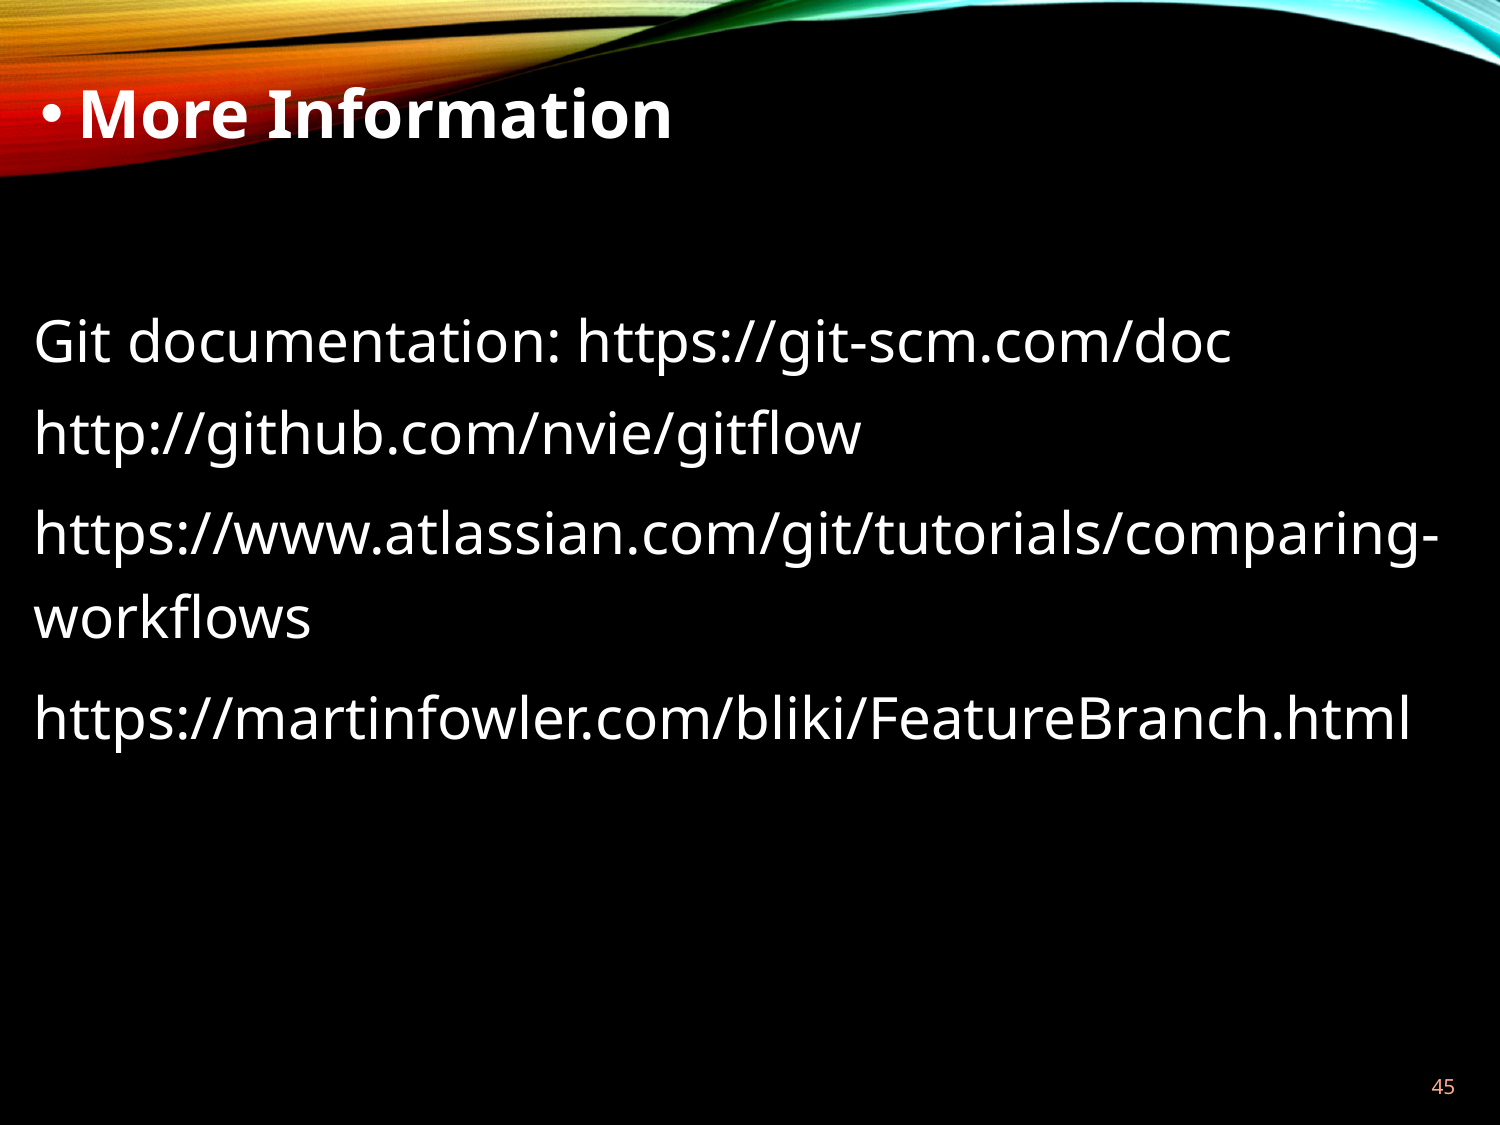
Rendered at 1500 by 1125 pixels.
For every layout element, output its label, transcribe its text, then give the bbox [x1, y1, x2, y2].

list Git documentation: https://git-scm.com/doc http://github.com/nvie/gitflow https://www.atlassian.com/git/tutorials/comparing-workflows https://martinfowler.com/bliki/FeatureBranch.html [32, 279, 1467, 1064]
footer 44 [1337, 1070, 1459, 1108]
picture [0, 0, 1500, 178]
text_box More Information [40, 62, 1460, 157]
